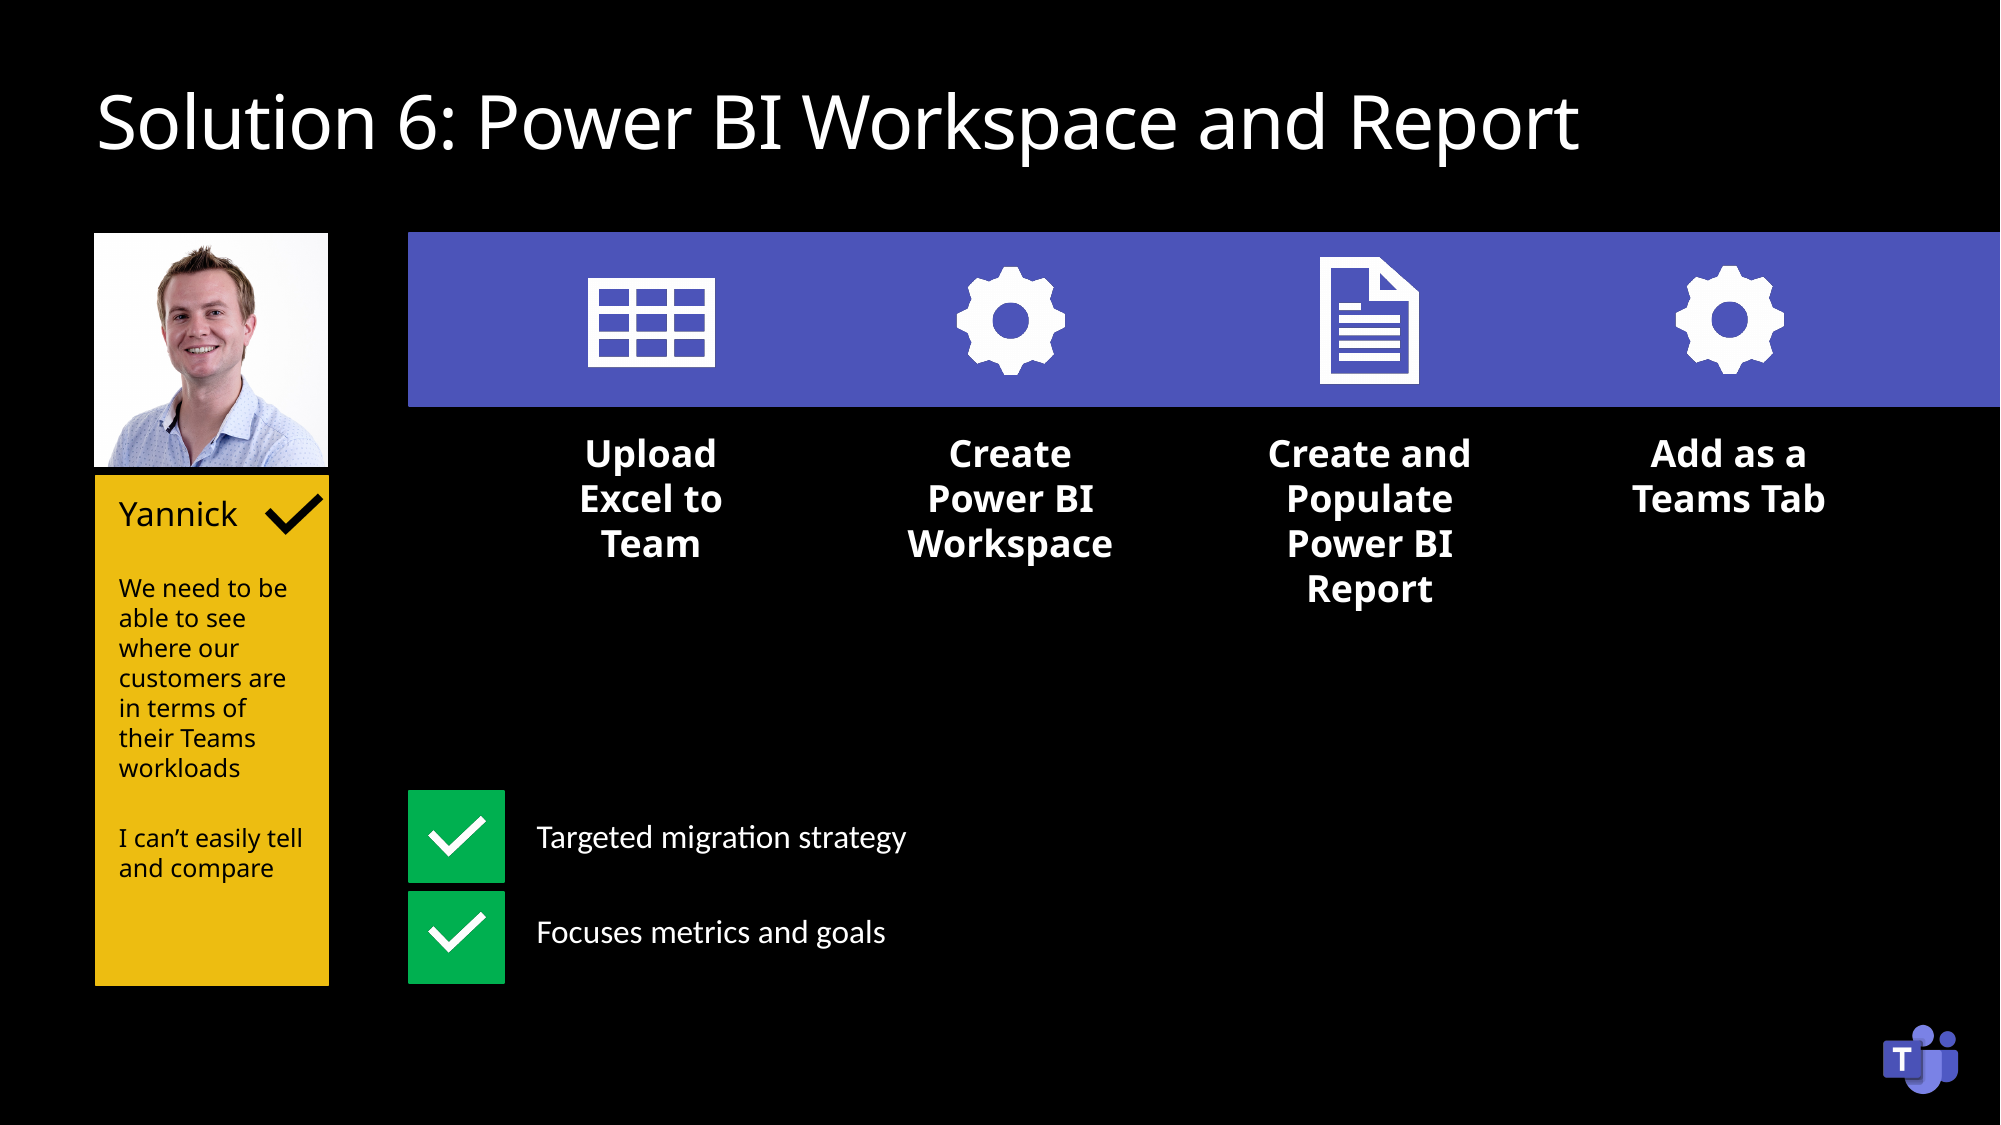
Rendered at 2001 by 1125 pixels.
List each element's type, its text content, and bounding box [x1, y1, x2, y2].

title Solution 6: Power BI Workspace and Report [96, 75, 1904, 166]
picture [426, 902, 487, 962]
text_box Targeted migration strategy [521, 807, 1062, 866]
text_box Upload Excel to Team [533, 422, 770, 573]
picture [1653, 244, 1805, 395]
text_box Create Power BI Workspace [892, 422, 1129, 573]
picture [575, 246, 727, 398]
picture [935, 245, 1086, 396]
picture [426, 806, 487, 867]
text_box Yannick We need to be able to see where our customers are in terms of their Teams workloads I can’t easily tell and compare [104, 485, 263, 544]
picture [1294, 245, 1446, 396]
text_box [408, 232, 2000, 407]
text_box [408, 891, 505, 984]
picture [94, 232, 329, 467]
text_box [408, 790, 505, 883]
text_box Create and Populate Power BI Report [1251, 422, 1488, 618]
picture [263, 483, 324, 544]
text_box Add as a Teams Tab [1611, 422, 1848, 528]
text_box Focuses metrics and goals [521, 902, 1062, 961]
picture [1878, 1018, 1963, 1102]
text_box [95, 475, 329, 986]
